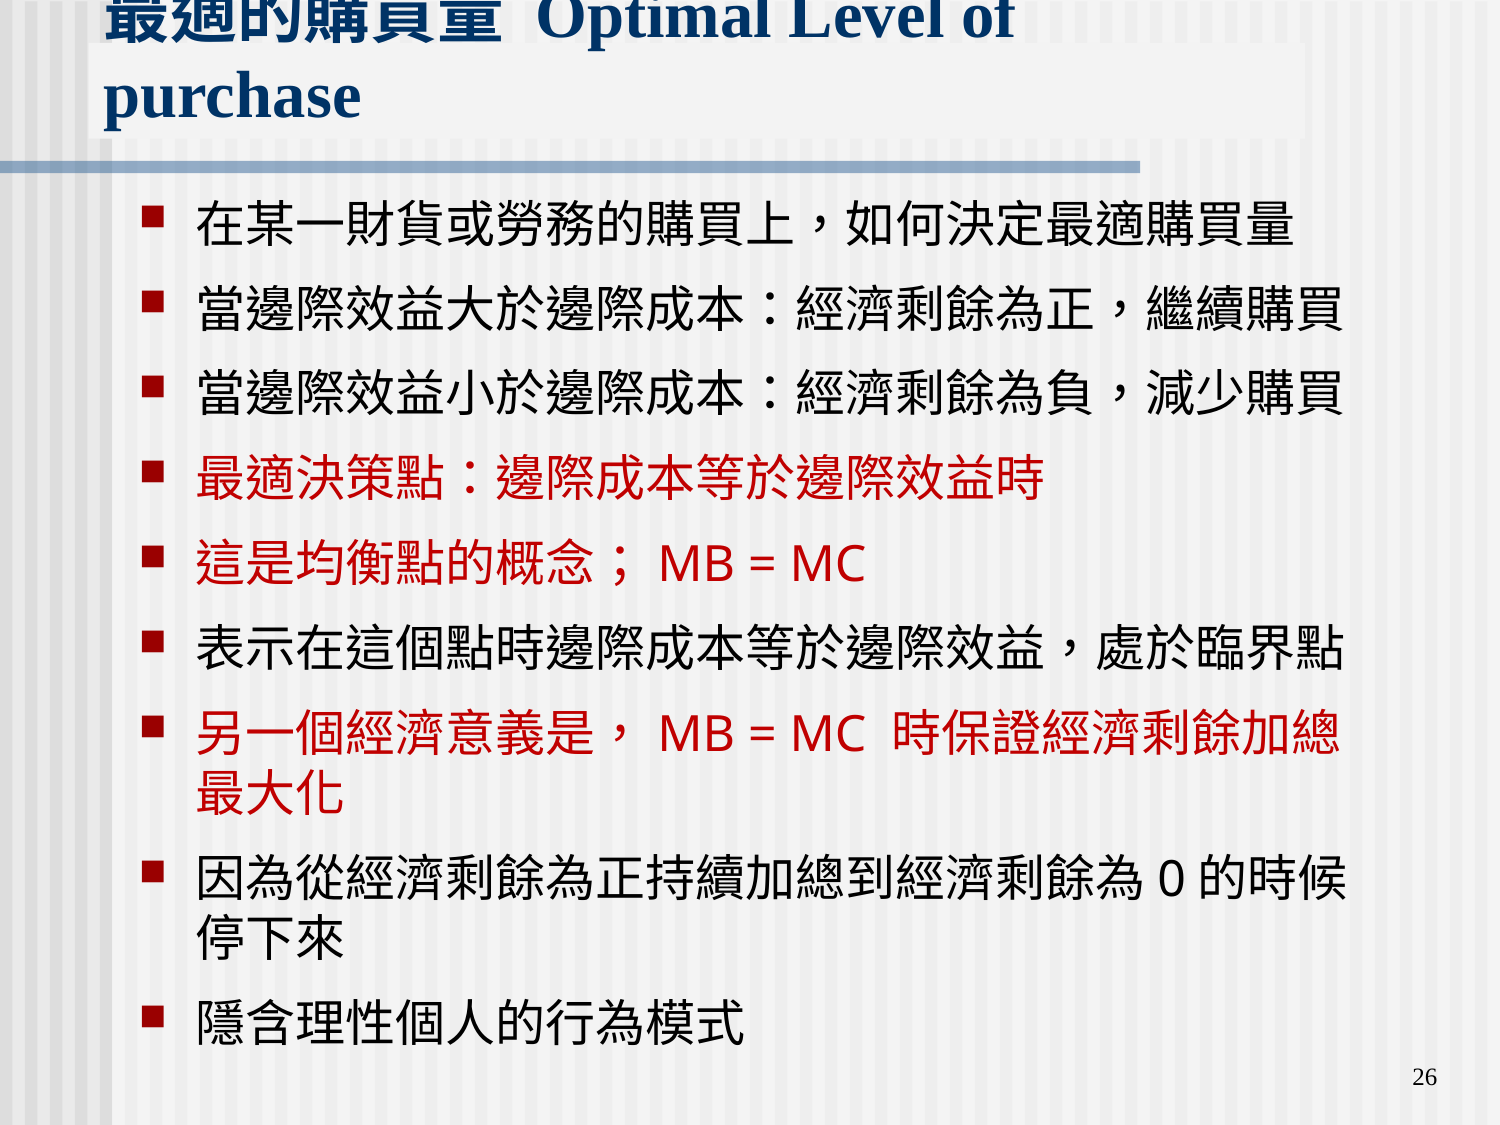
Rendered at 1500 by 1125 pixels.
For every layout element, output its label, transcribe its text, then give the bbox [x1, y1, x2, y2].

list 在某一財貨或勞務的購買上，如何決定最適購買量 當邊際效益大於邊際成本：經濟剩餘為正，繼續購買 當邊際效益小於邊際成本：經濟剩餘為負，減少購買 最適決策點：邊際成本等於邊際效益時 這是均衡點的概念；MB = MC 表示在這個點時邊際成本等於邊際效益，處於臨界點 另一個經濟意義是，MB = MC 時保證經濟剩餘加總最大化 因為從經濟剩餘為正持續加總到經濟剩餘為0的時候停下來 隱含理性個人的行為模式 [123, 184, 1389, 942]
title 最適的購買量 Optimal Level of purchase [88, 42, 1306, 139]
slide_number 26 [1139, 1023, 1453, 1099]
